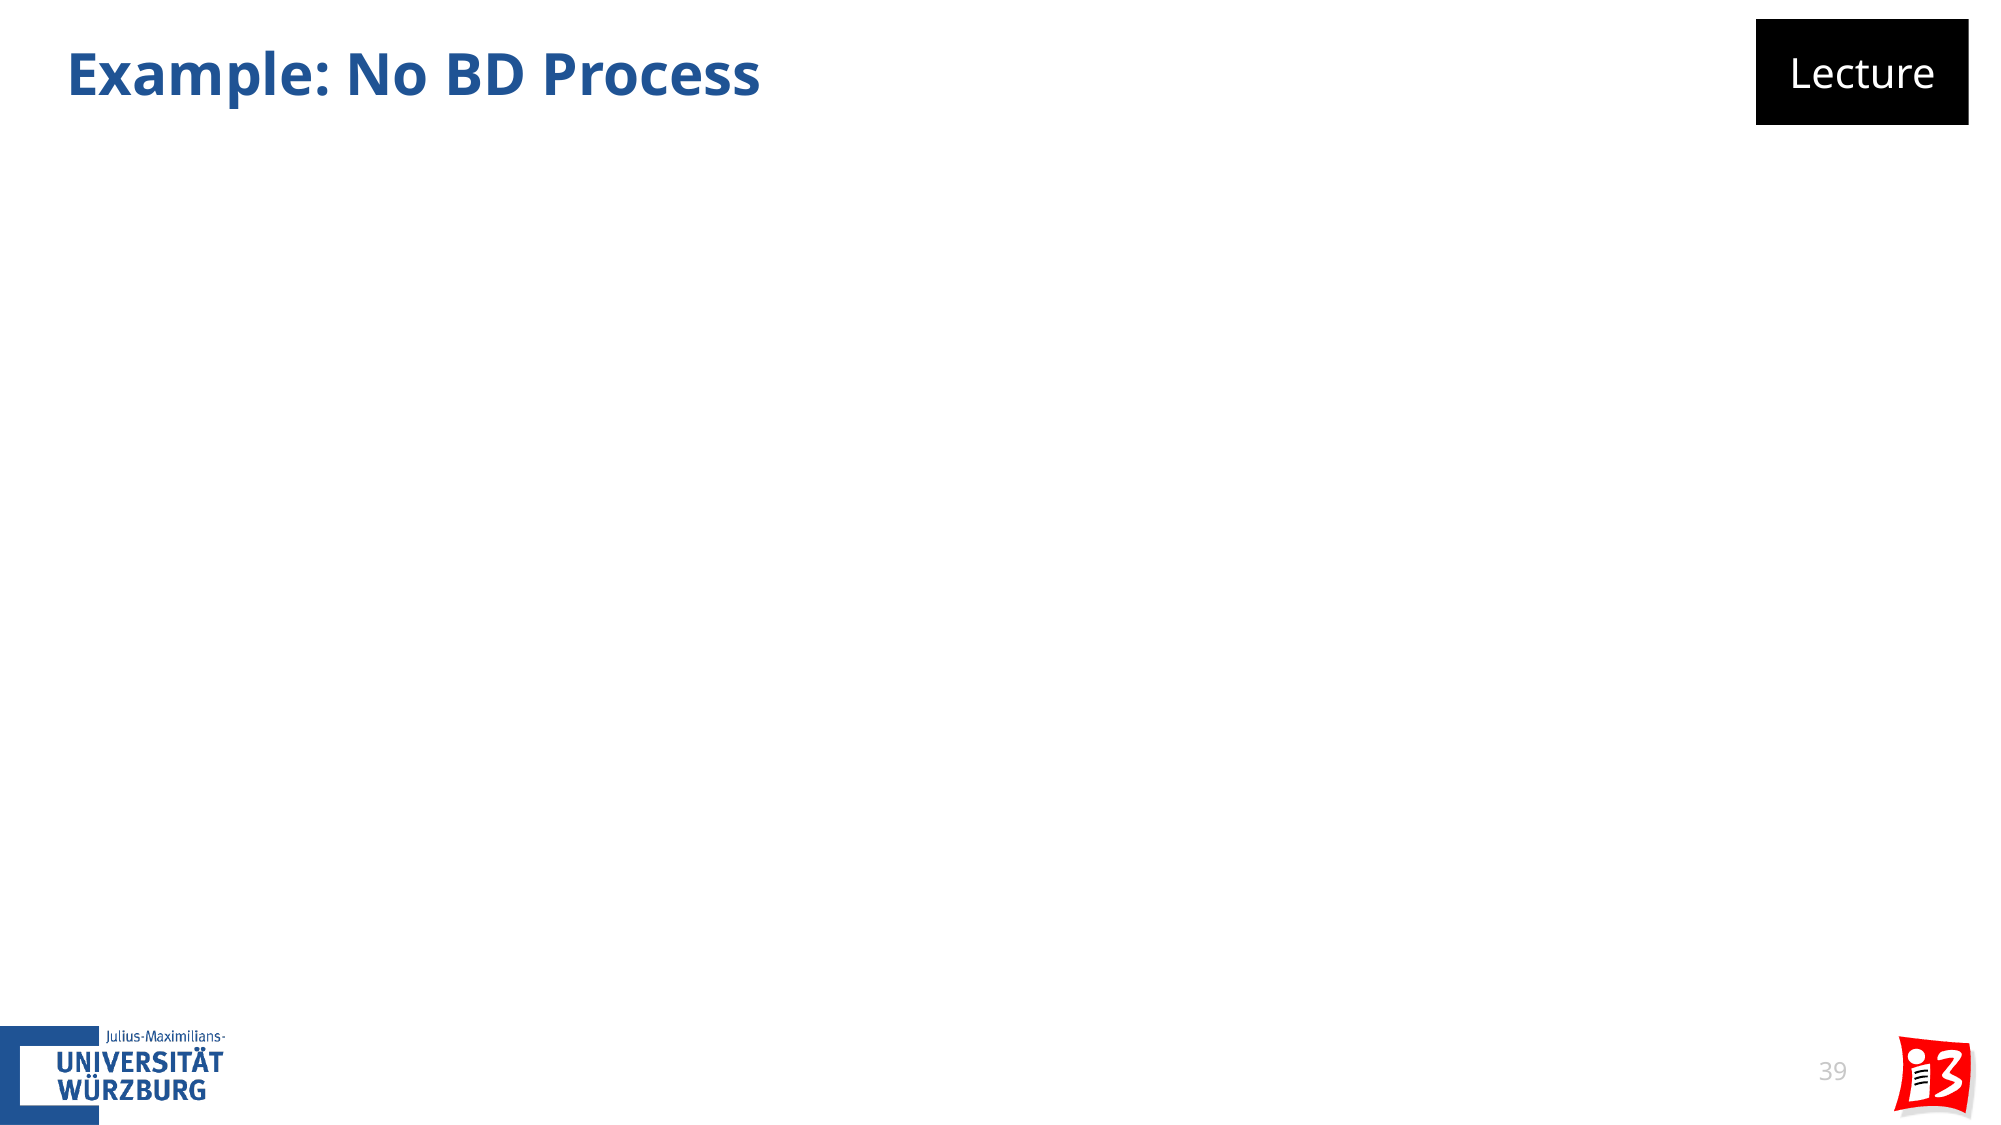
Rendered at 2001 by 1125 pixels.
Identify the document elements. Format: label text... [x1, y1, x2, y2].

picture [0, 1026, 225, 1125]
slide_number 39 [1412, 1042, 1863, 1103]
title Example: No BD Process [51, 18, 1800, 126]
text_box Lecture [1756, 19, 1969, 125]
